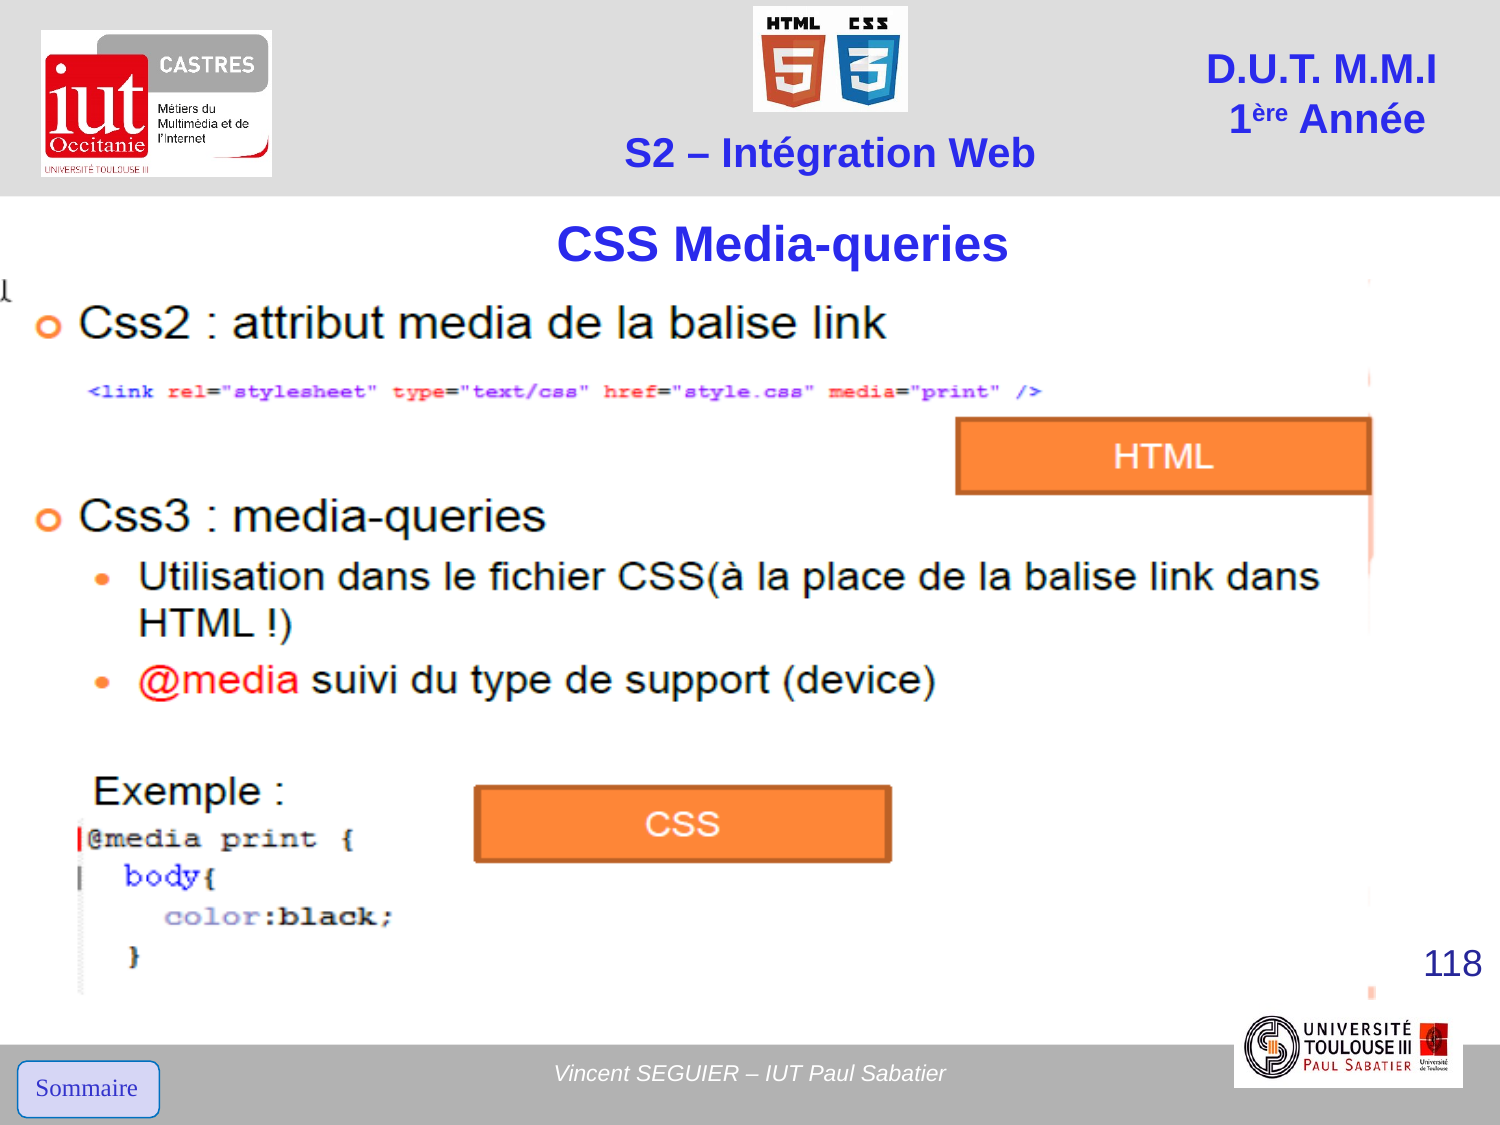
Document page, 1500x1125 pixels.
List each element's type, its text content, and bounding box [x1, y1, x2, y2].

picture [753, 6, 908, 112]
text_box CSS Media-queries [541, 204, 1025, 279]
picture [0, 279, 1377, 1000]
picture [41, 30, 272, 177]
picture [1234, 1003, 1463, 1088]
text_box Vincent SEGUIER – IUT Paul Sabatier [512, 1042, 988, 1103]
text_box 118 [1316, 884, 1500, 1039]
